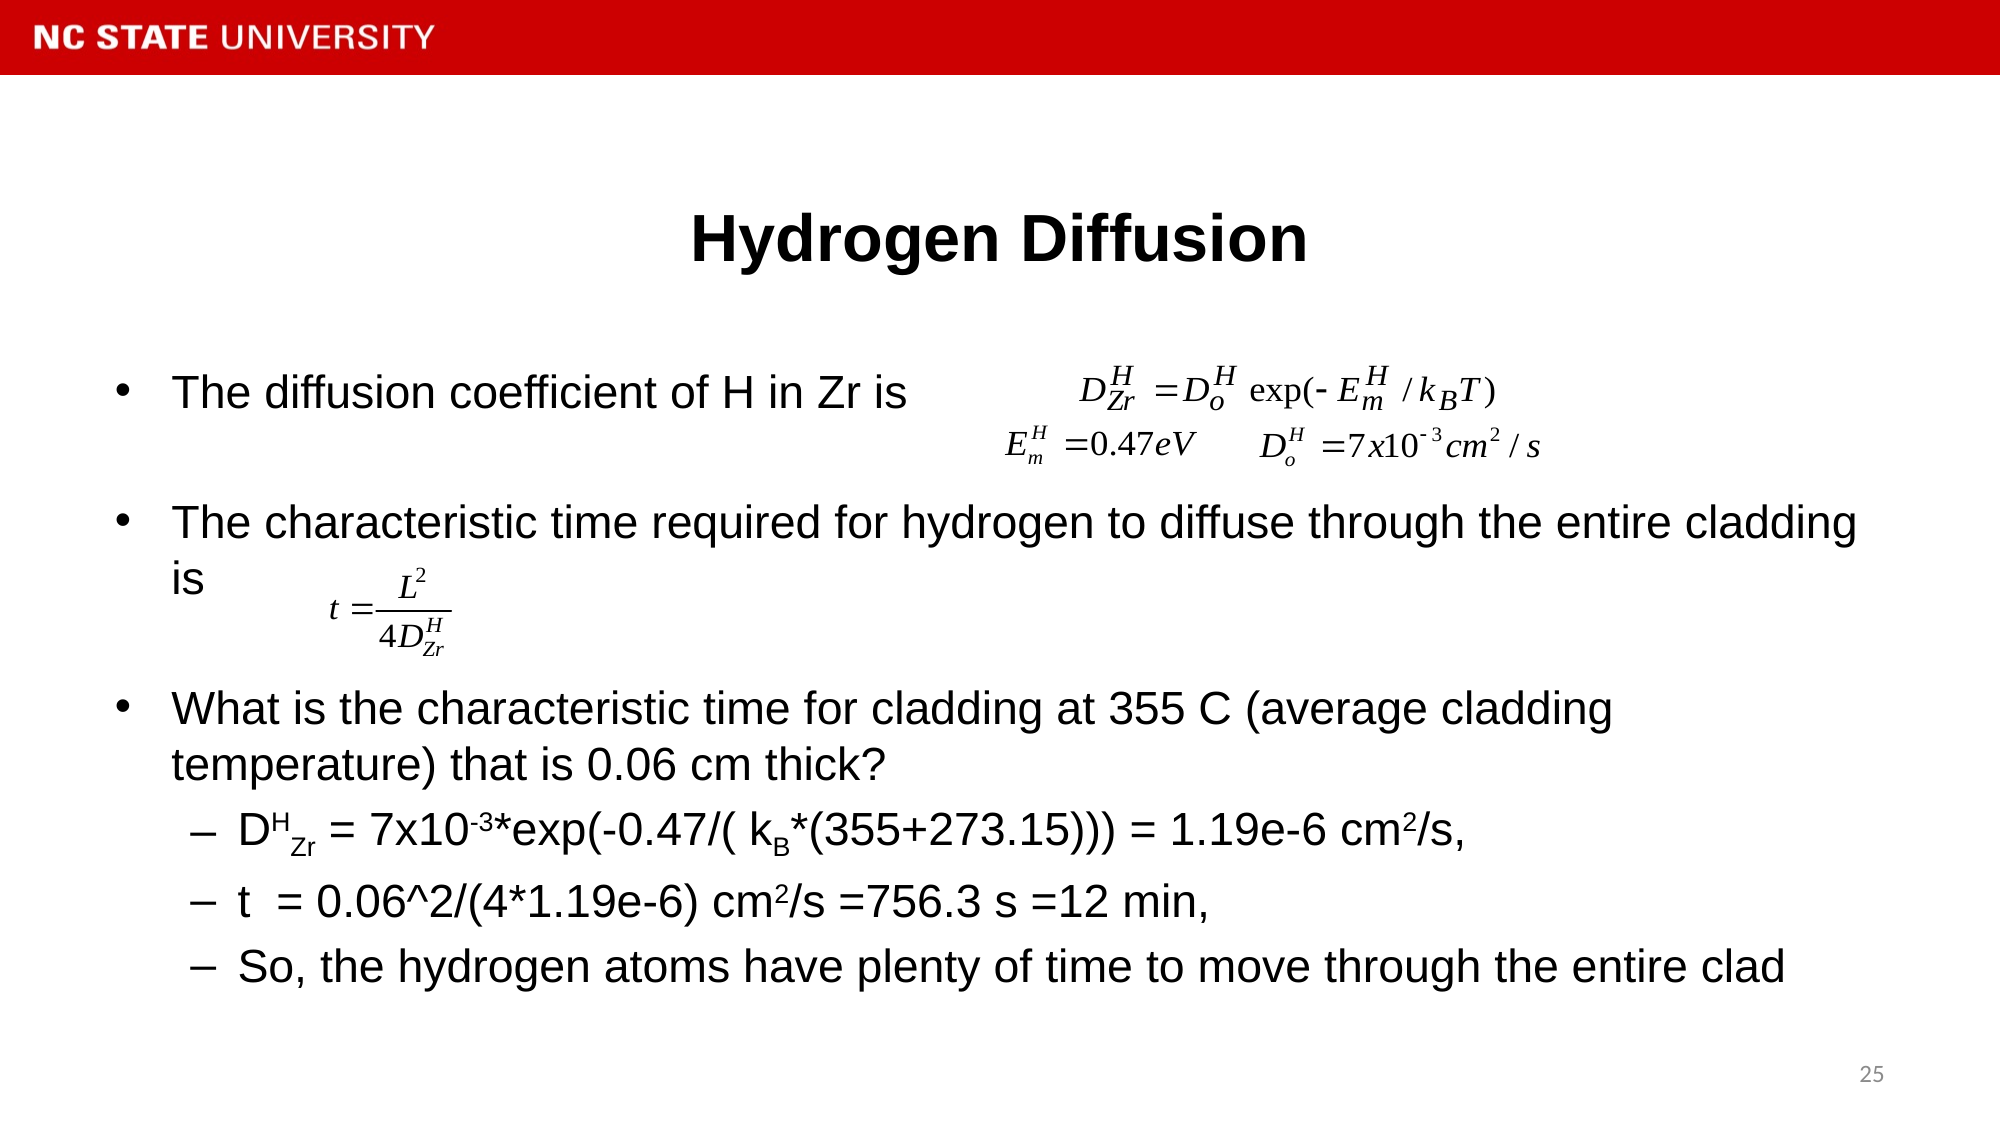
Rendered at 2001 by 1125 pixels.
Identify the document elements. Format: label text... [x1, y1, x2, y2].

title Hydrogen Diffusion [99, 147, 1900, 323]
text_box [998, 416, 1205, 473]
picture [0, 0, 2000, 75]
slide_number 25 [1433, 1042, 1900, 1103]
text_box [1072, 354, 1503, 420]
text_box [323, 557, 460, 664]
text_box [1252, 418, 1548, 476]
